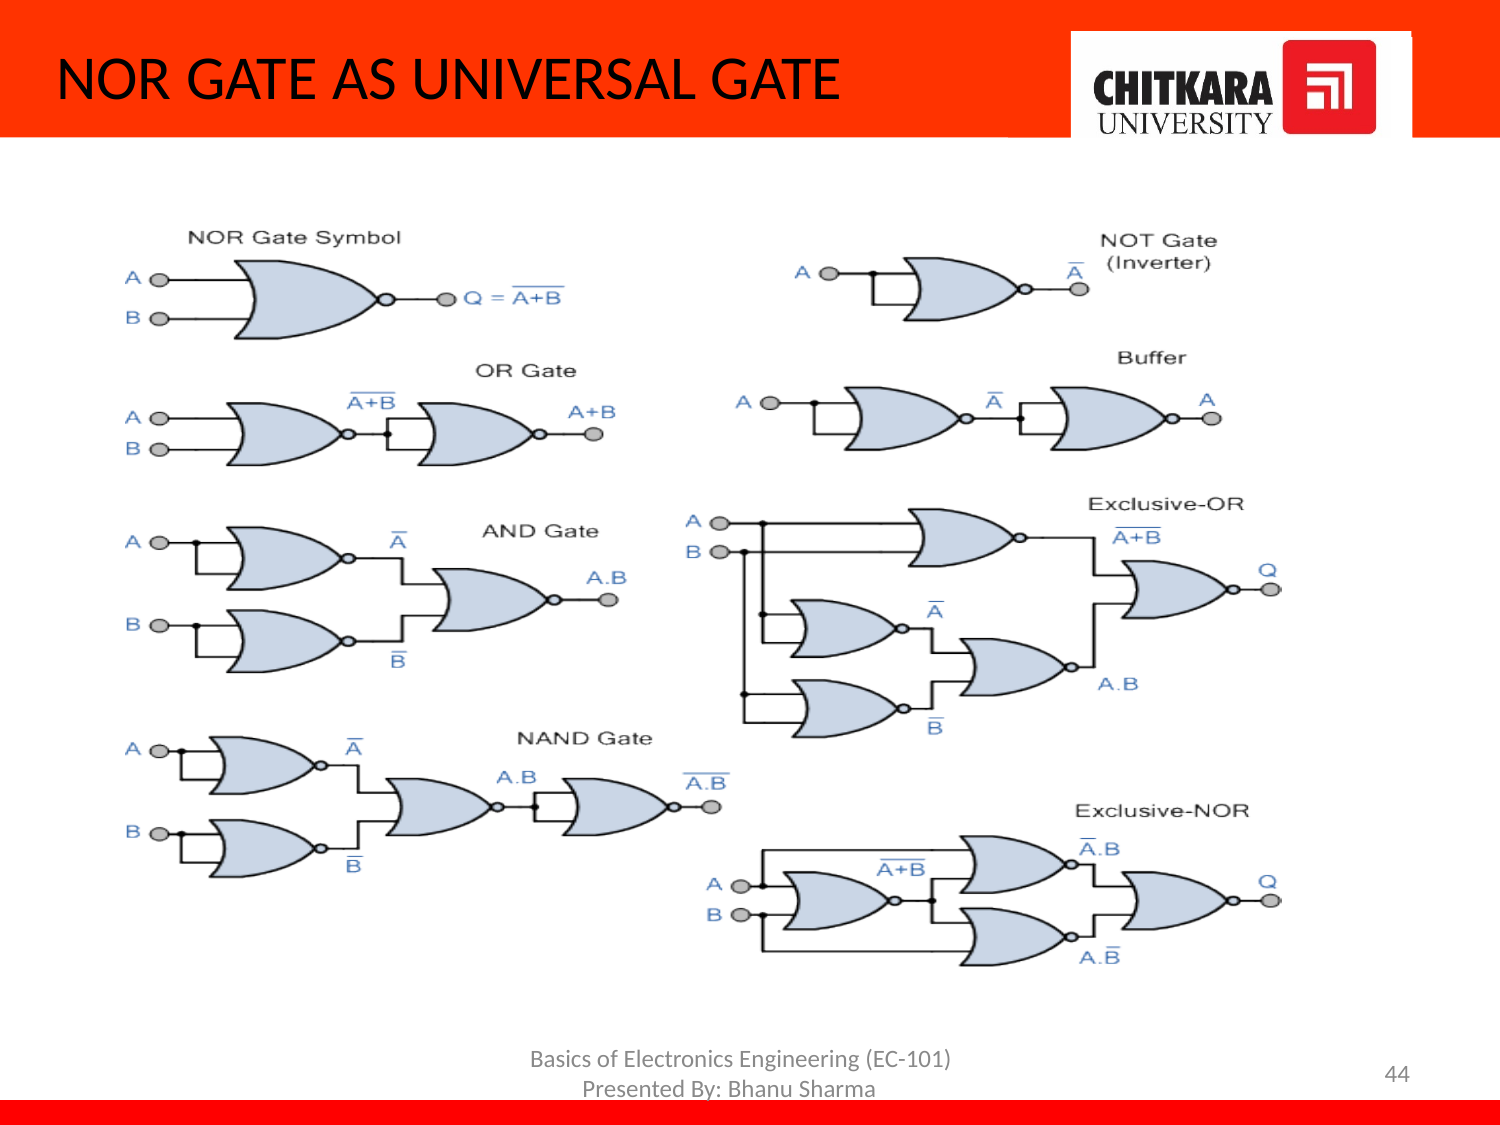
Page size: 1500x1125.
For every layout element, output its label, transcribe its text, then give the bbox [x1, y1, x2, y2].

slide_number 44 [1074, 1042, 1425, 1103]
title NOR GATE AS UNIVERSAL GATE [0, 0, 900, 150]
picture [124, 224, 1282, 971]
picture [1074, 37, 1391, 138]
footer Basics of Electronics Engineering (EC-101) Presented By: Bhanu Sharma [512, 1042, 988, 1103]
